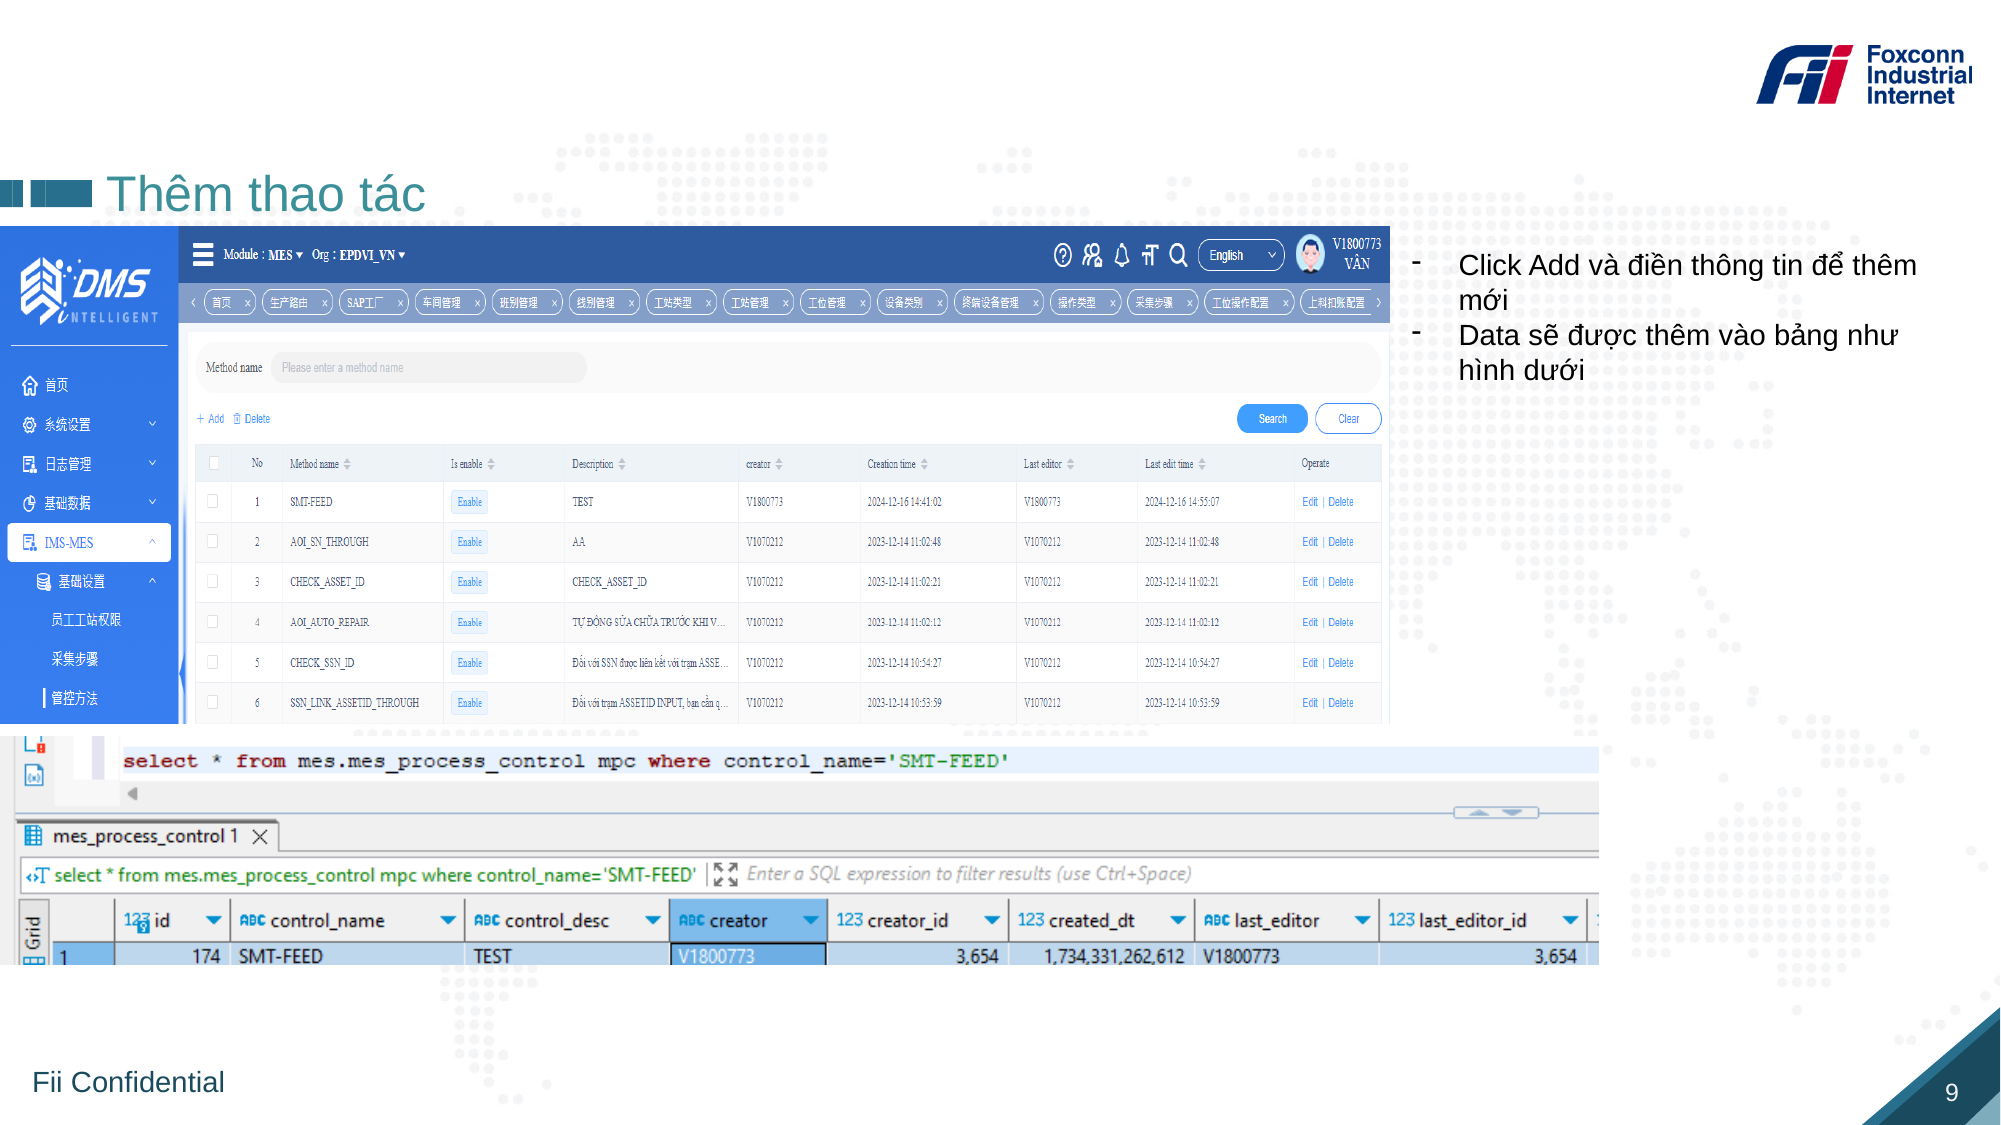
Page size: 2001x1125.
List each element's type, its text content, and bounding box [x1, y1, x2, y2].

picture [0, 0, 2000, 1125]
title Thêm thao tác [91, 160, 1694, 227]
text_box Click Add và điền thông tin để thêm mới Data sẽ được thêm vào bảng như hình dưới [1396, 239, 1974, 394]
